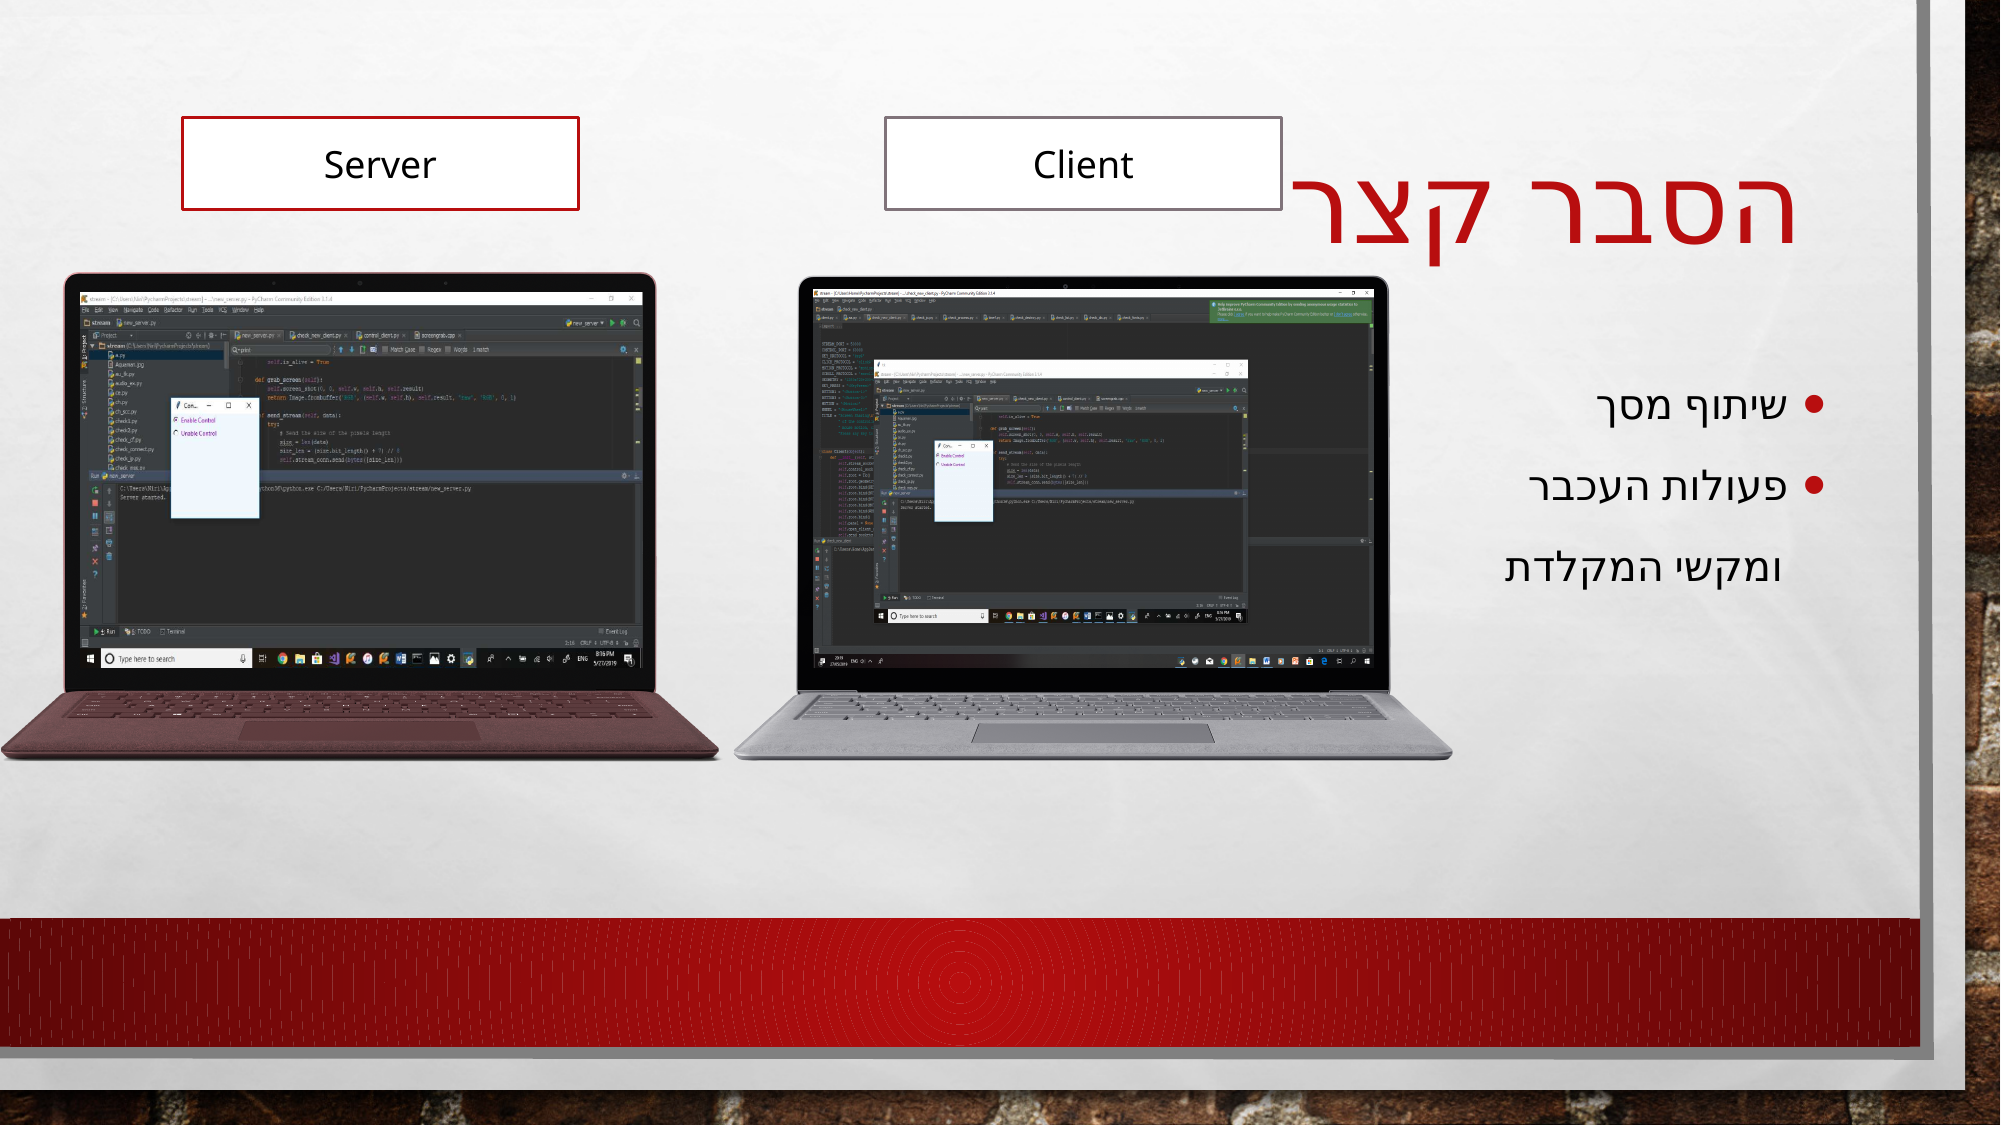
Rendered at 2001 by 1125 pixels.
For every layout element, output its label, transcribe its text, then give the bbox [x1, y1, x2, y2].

picture [0, 0, 2000, 1125]
list שיתוף מסך פעולות העכבר ומקשי המקלדת [135, 207, 1841, 751]
title הסבר קצר [112, 112, 1818, 246]
picture [0, 246, 1453, 790]
text_box Server [181, 116, 580, 211]
text_box Client [884, 116, 1283, 211]
